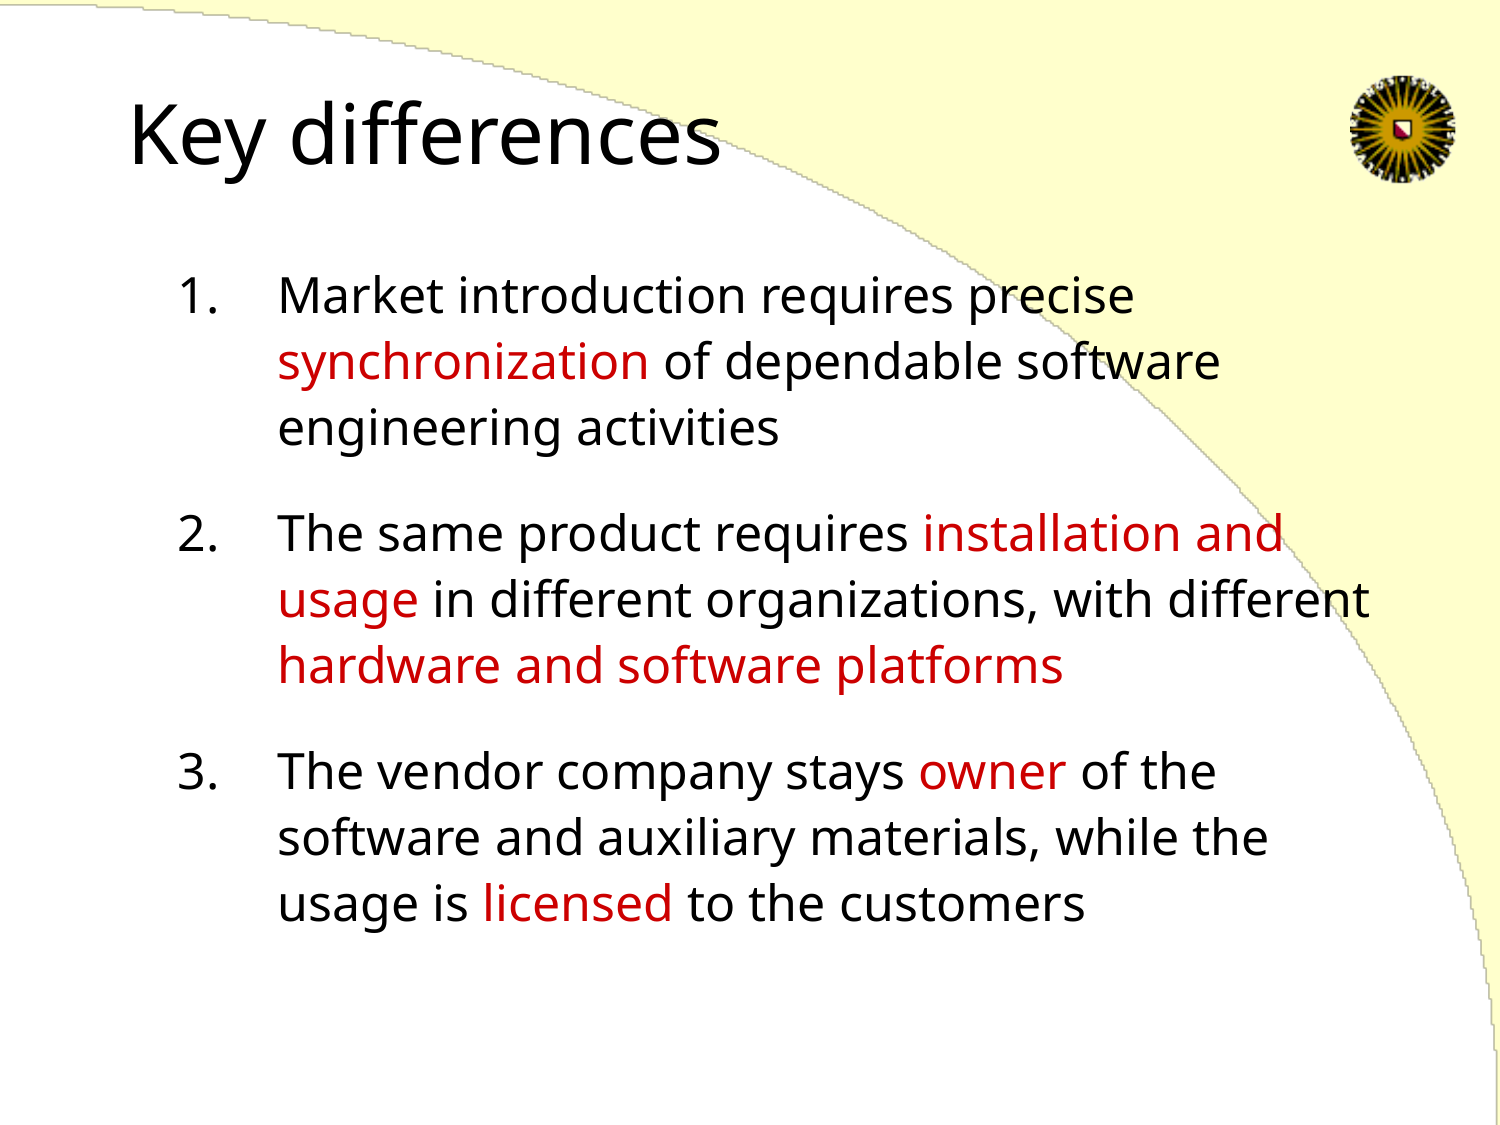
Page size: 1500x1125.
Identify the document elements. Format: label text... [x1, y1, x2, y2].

list Market introduction requires precise synchronization of dependable software engineering activities The same product requires installation and usage in different organizations, with different hardware and software platforms The vendor company stays owner of the software and auxiliary materials, while the usage is licensed to the customers [162, 249, 1425, 1075]
picture [0, 3, 1500, 1125]
title Key differences [112, 37, 1325, 225]
